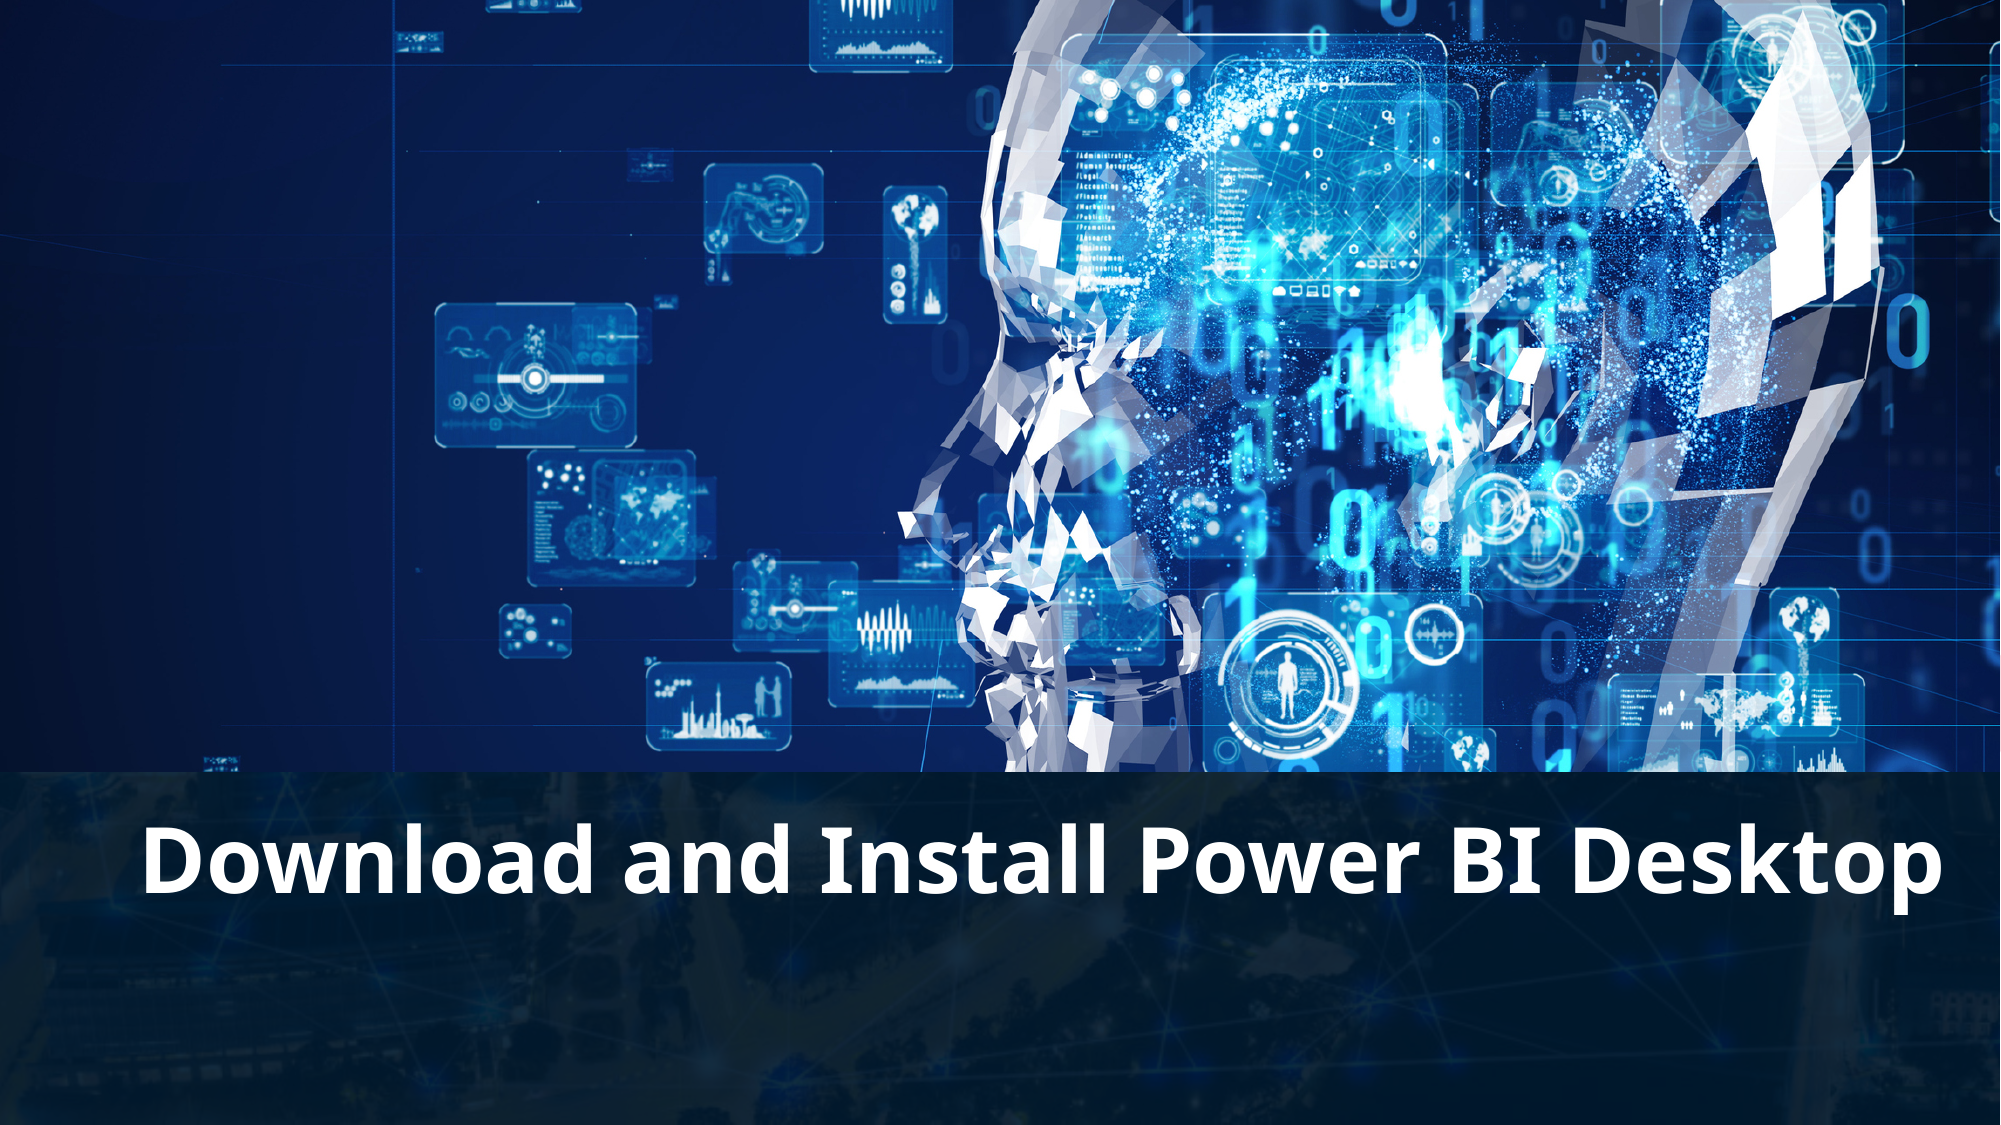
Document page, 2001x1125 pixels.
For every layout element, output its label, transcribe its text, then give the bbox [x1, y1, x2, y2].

picture [1810, 677, 1818, 682]
picture [1796, 717, 1803, 726]
title Download and Install Power BI Desktop [123, 794, 2000, 942]
picture [1824, 676, 1836, 682]
picture [1801, 687, 1807, 712]
picture [0, 0, 2001, 773]
